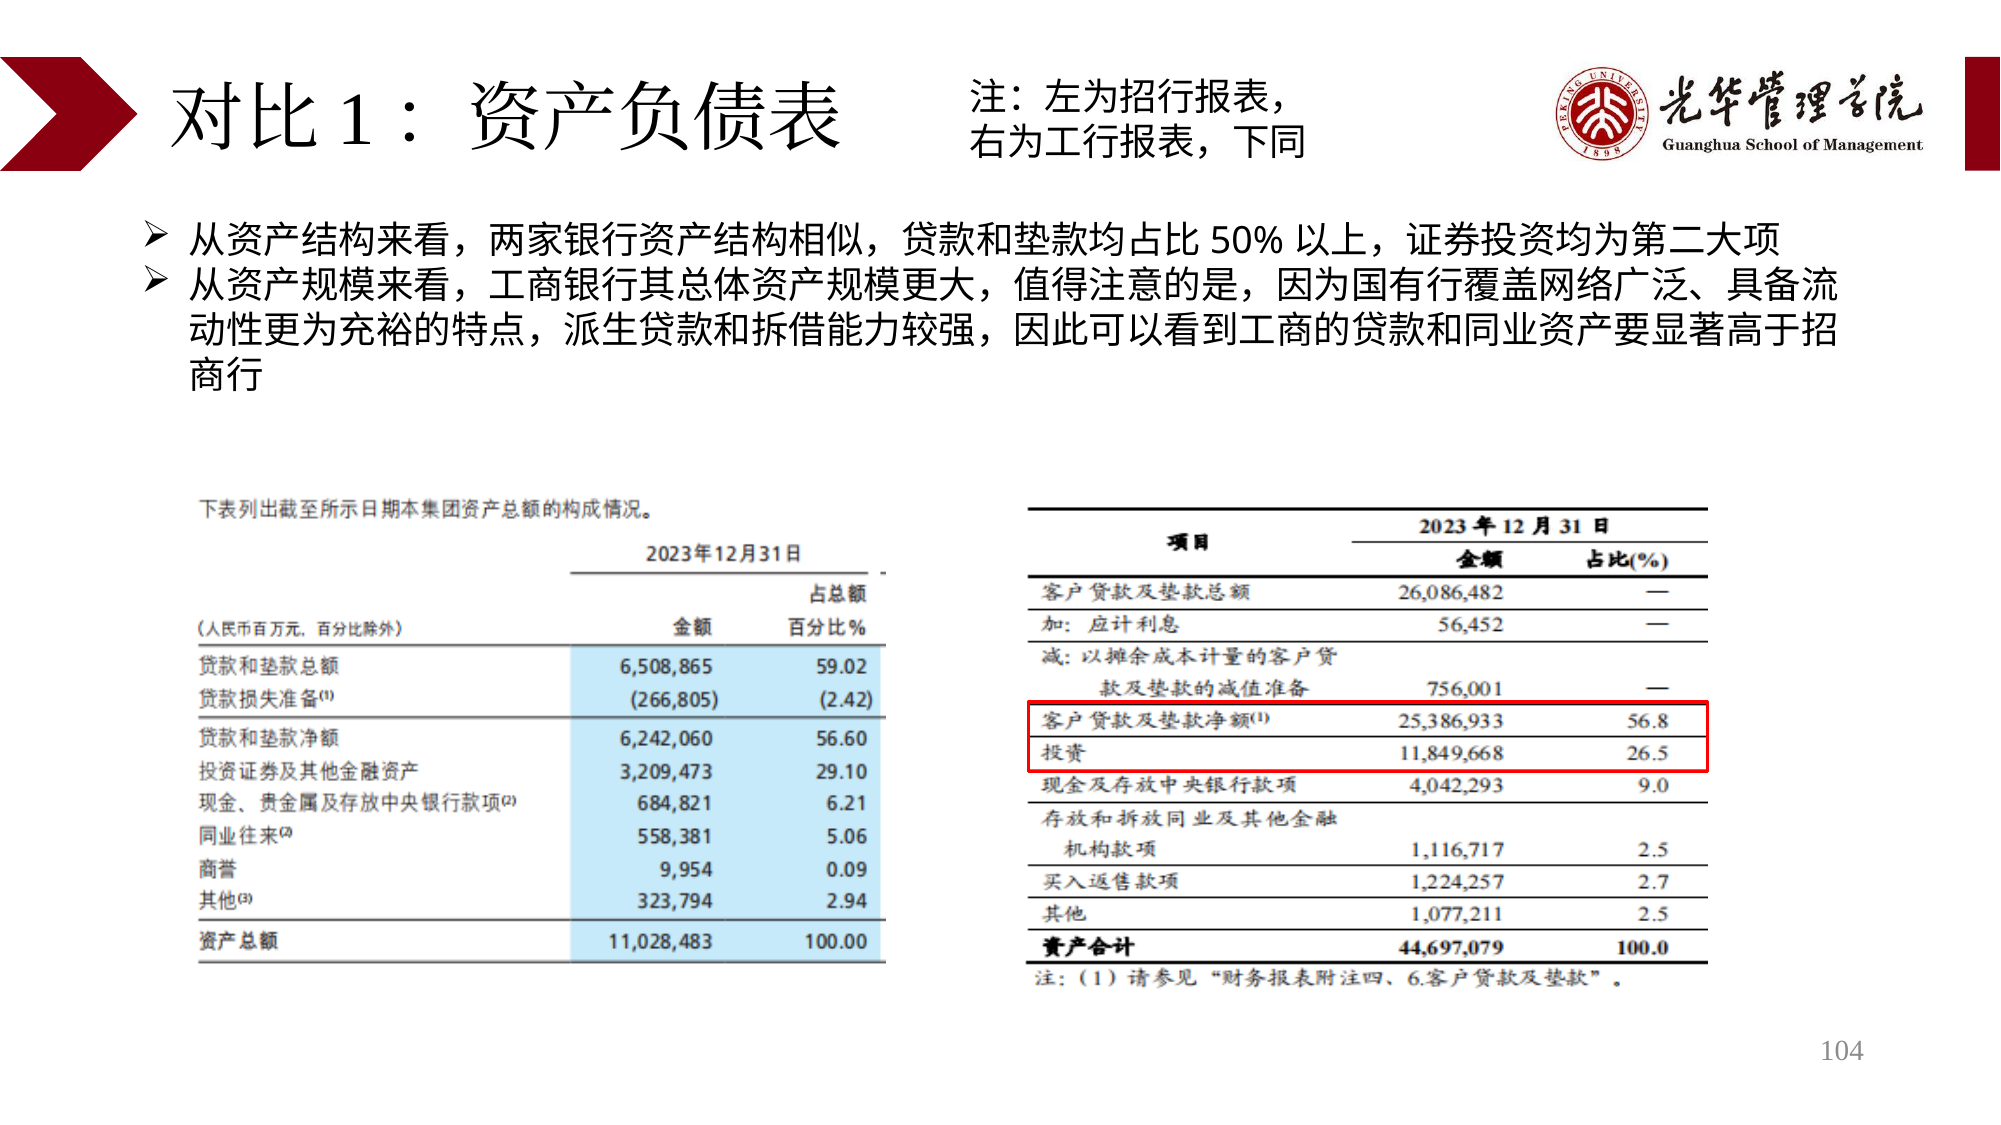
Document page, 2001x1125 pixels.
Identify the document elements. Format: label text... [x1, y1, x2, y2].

picture [989, 482, 1708, 1003]
text_box 从资产结构来看，两家银行资产结构相似，贷款和垫款均占比50%以上，证券投资均为第二大项 从资产规模来看，工商银行其总体资产规模更大，值得注意的是，因为国有行覆盖网络广泛、具备流动性更为充裕的特点，派生贷款和拆借能力较强，因此可以看到工商的贷款和同业资产要显著高于招商行 [126, 209, 1879, 404]
text_box 注：左为招行报表，右为工行报表，下同 [954, 65, 1349, 170]
title 对比1：资产负债表 [154, 59, 1537, 181]
picture [183, 482, 886, 973]
slide_number 104 [1429, 1018, 1880, 1079]
picture [1507, 27, 1965, 200]
